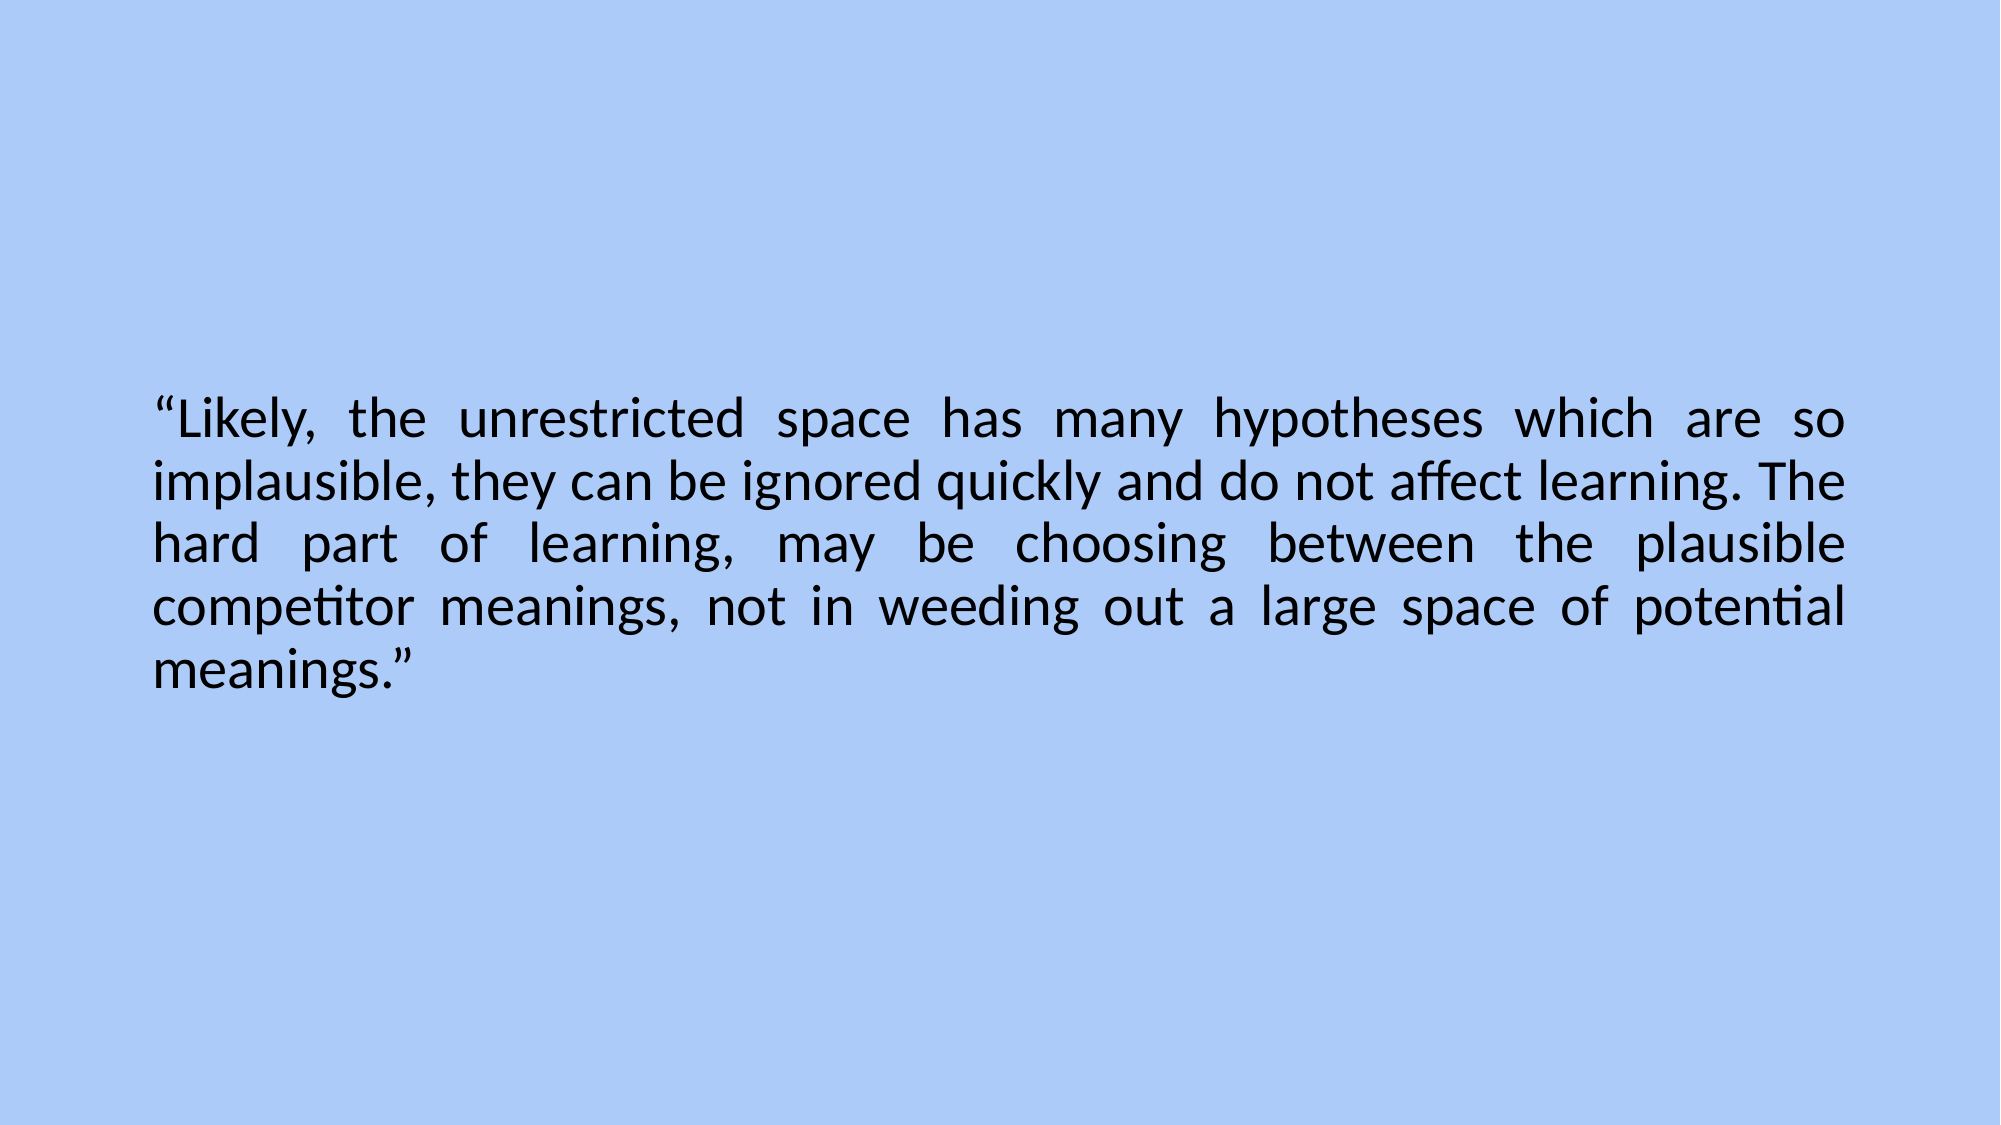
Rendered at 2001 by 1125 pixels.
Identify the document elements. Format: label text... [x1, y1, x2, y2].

list “Likely, the unrestricted space has many hypotheses which are so implausible, they can be ignored quickly and do not affect learning. The hard part of learning, may be choosing between the plausible competitor meanings, not in weeding out a large space of potential meanings.” [137, 379, 1863, 746]
